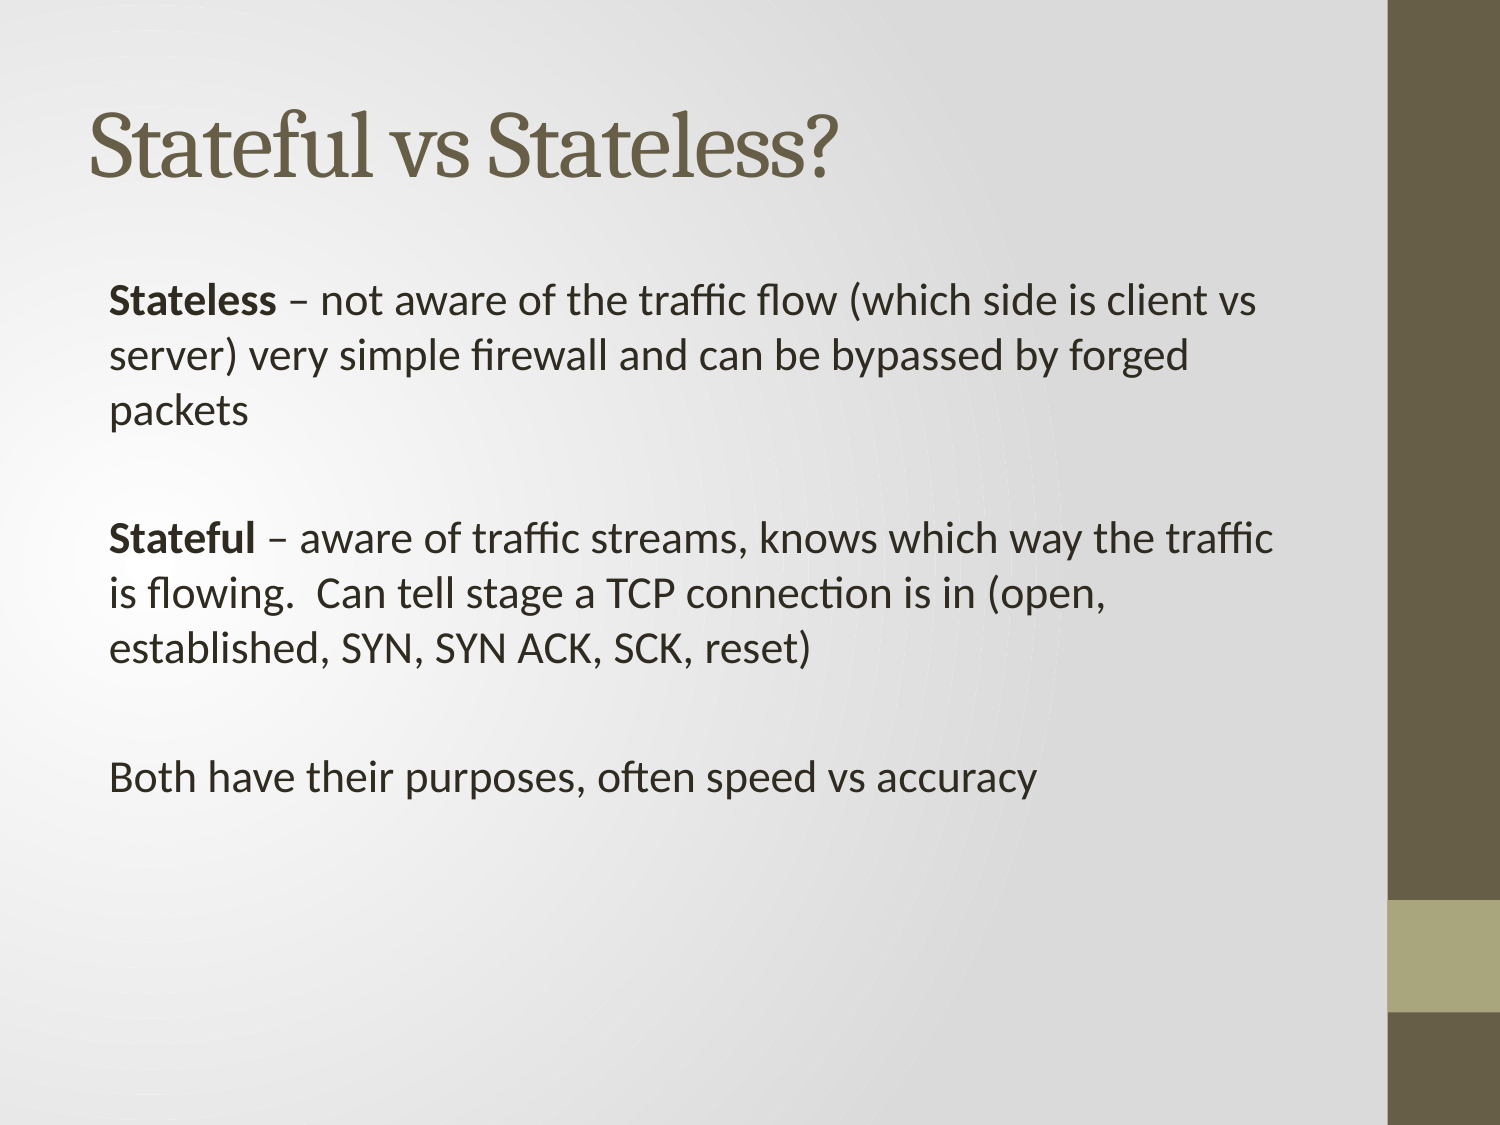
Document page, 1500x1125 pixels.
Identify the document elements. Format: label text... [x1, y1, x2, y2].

list Stateless – not aware of the traffic flow (which side is client vs server) very simple firewall and can be bypassed by forged packets Stateful – aware of traffic streams, knows which way the traffic is flowing. Can tell stage a TCP connection is in (open, established, SYN, SYN ACK, SCK, reset) Both have their purposes, often speed vs accuracy [75, 262, 1325, 1050]
title Stateful vs Stateless? [75, 45, 1325, 233]
